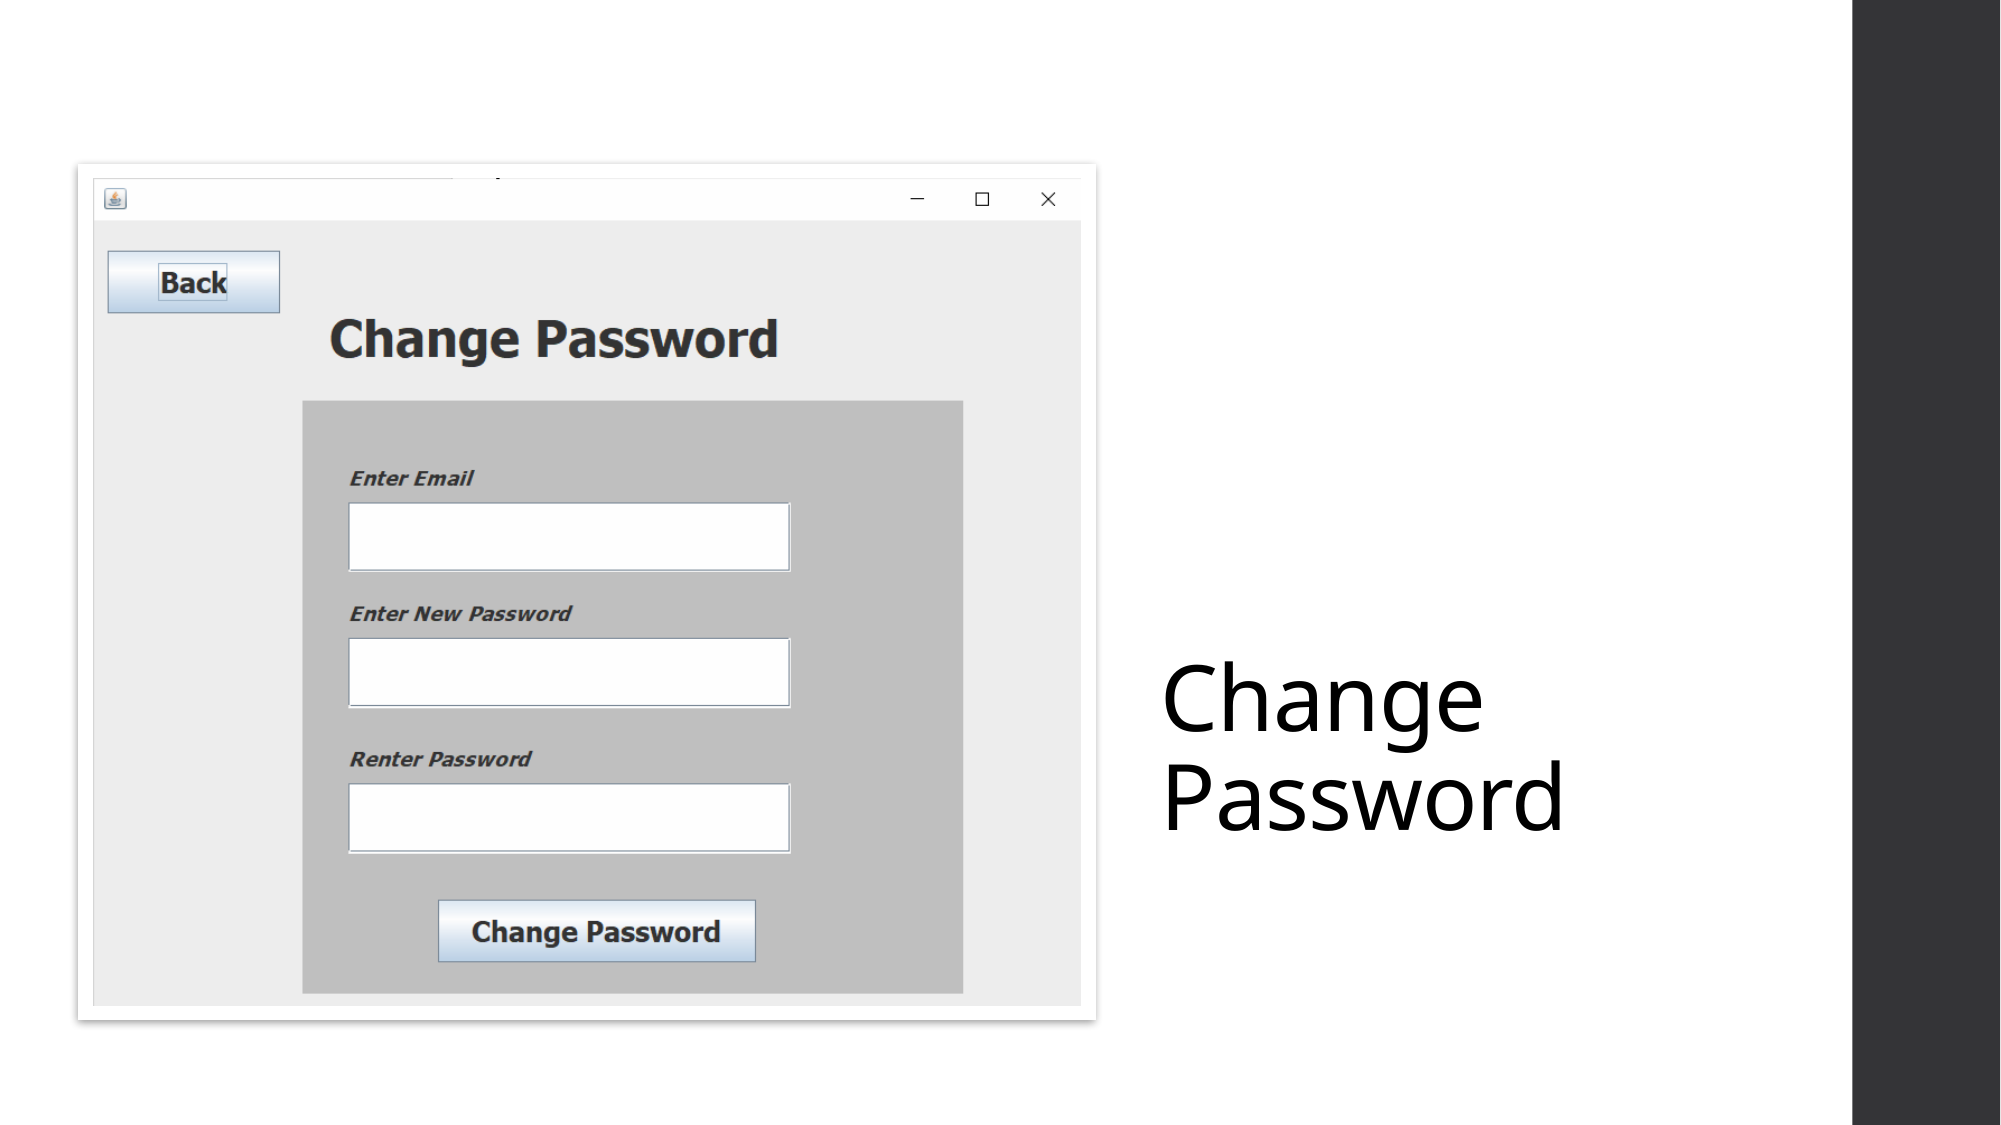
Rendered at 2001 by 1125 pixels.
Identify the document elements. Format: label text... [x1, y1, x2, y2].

picture [92, 177, 1082, 1006]
title Change Password [1145, 640, 1888, 858]
